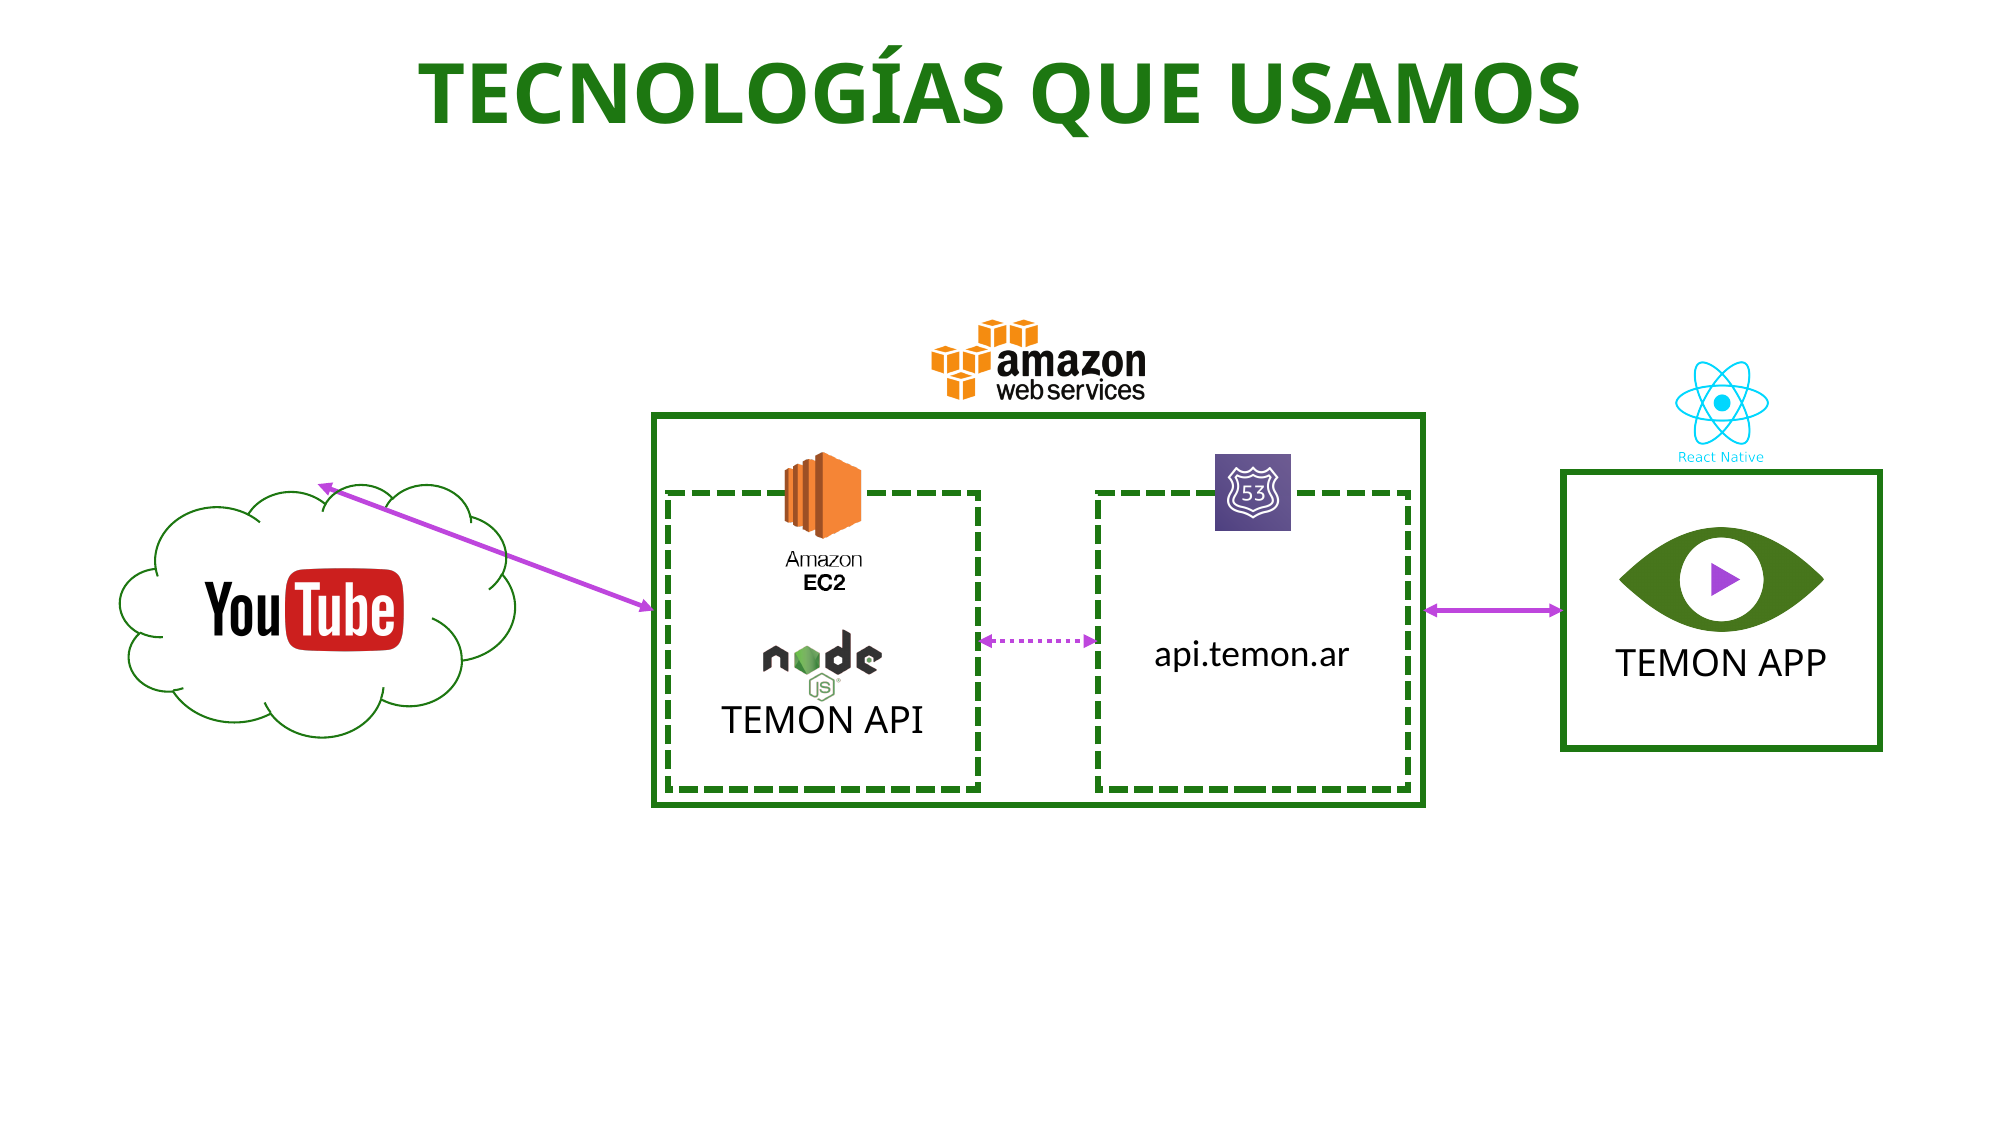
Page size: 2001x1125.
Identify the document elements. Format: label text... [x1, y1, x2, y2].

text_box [120, 319, 1880, 806]
text_box TECNOLOGÍAS QUE USAMOS [279, 32, 1721, 148]
